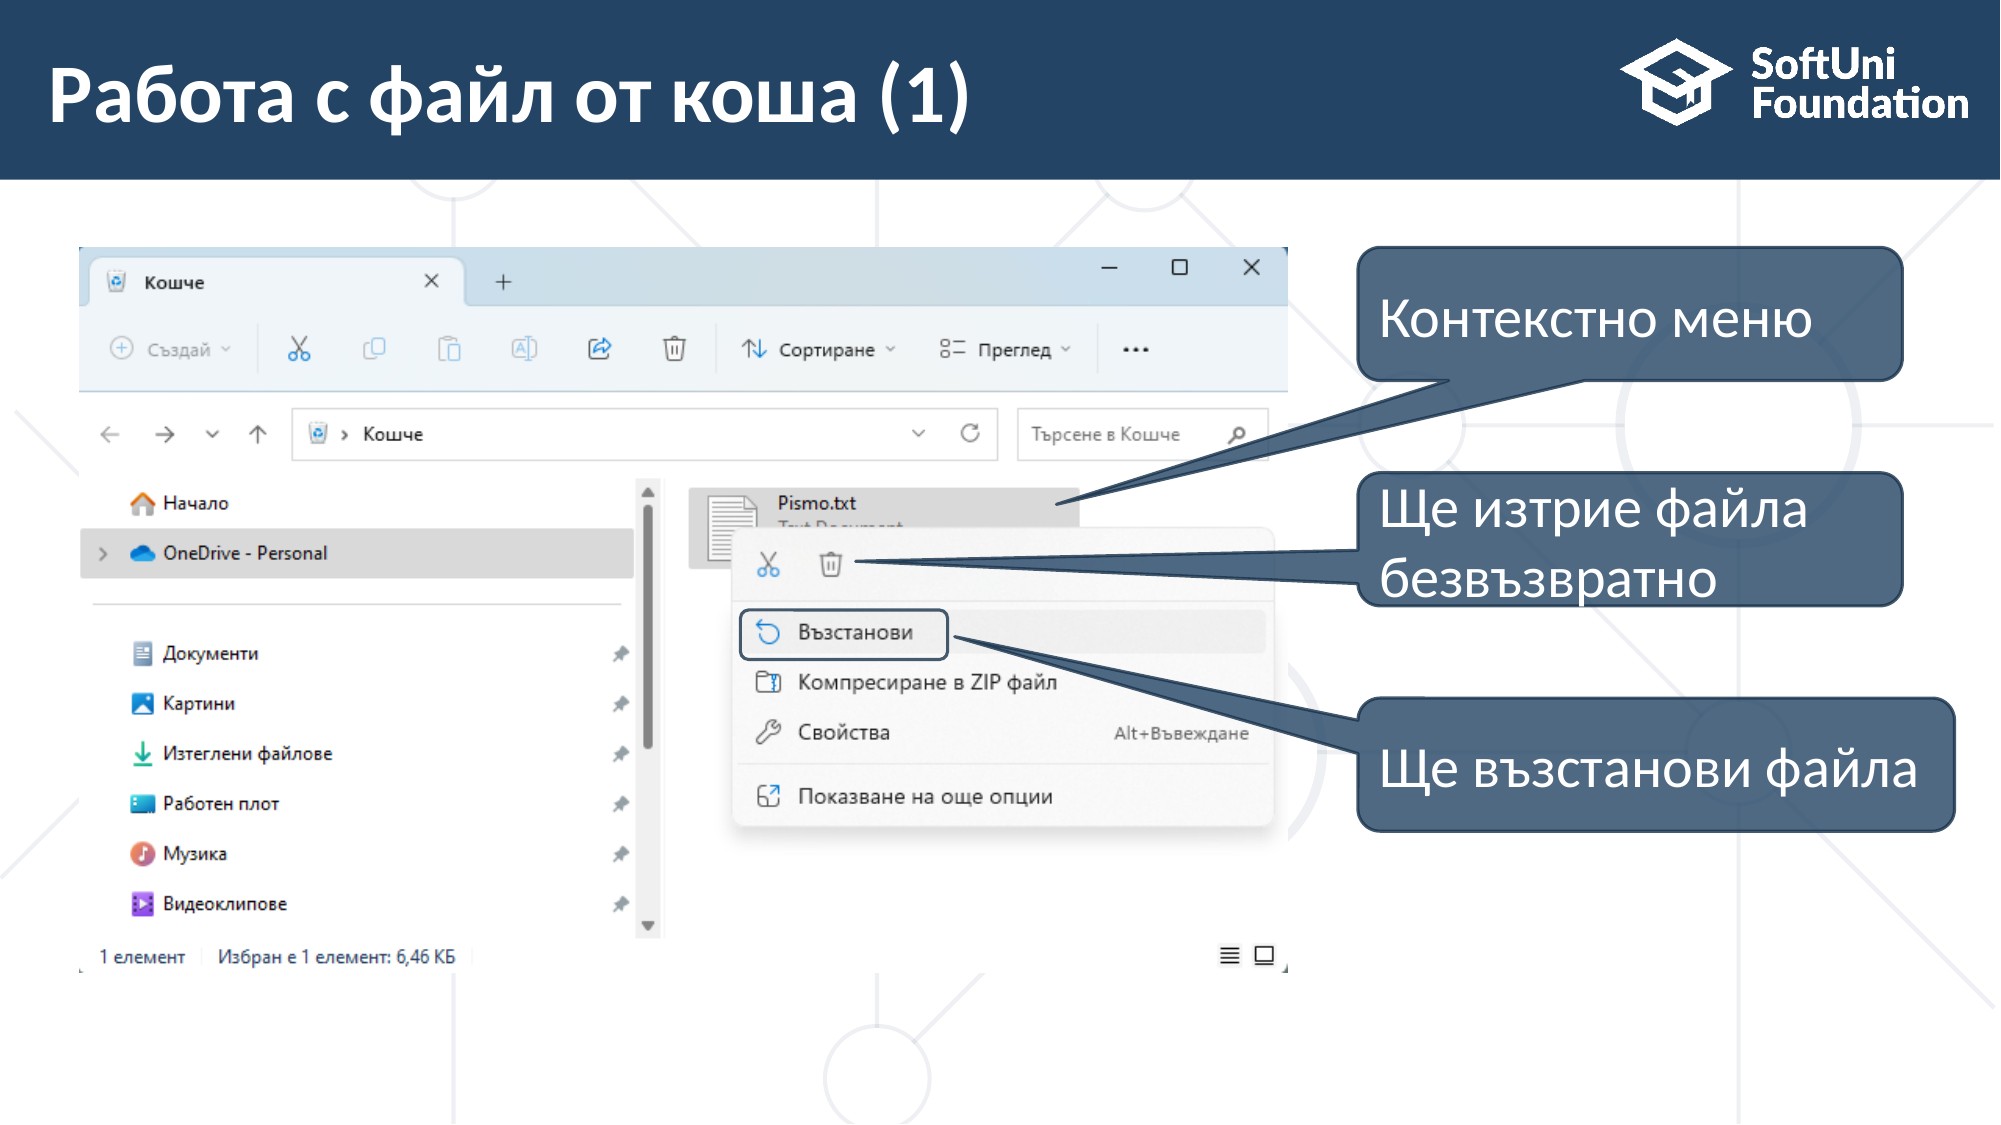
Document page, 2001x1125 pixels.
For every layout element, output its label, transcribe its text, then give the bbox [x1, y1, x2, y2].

text_box Ще изтрие файла безвъзвратно [1291, 470, 1905, 608]
picture [79, 247, 1288, 973]
text_box Ще възстанови файла [1291, 695, 1957, 834]
title Работа с файл от коша (1) [31, 16, 1591, 162]
picture [1619, 38, 1968, 126]
text_box Контекстно меню [1291, 245, 1905, 452]
